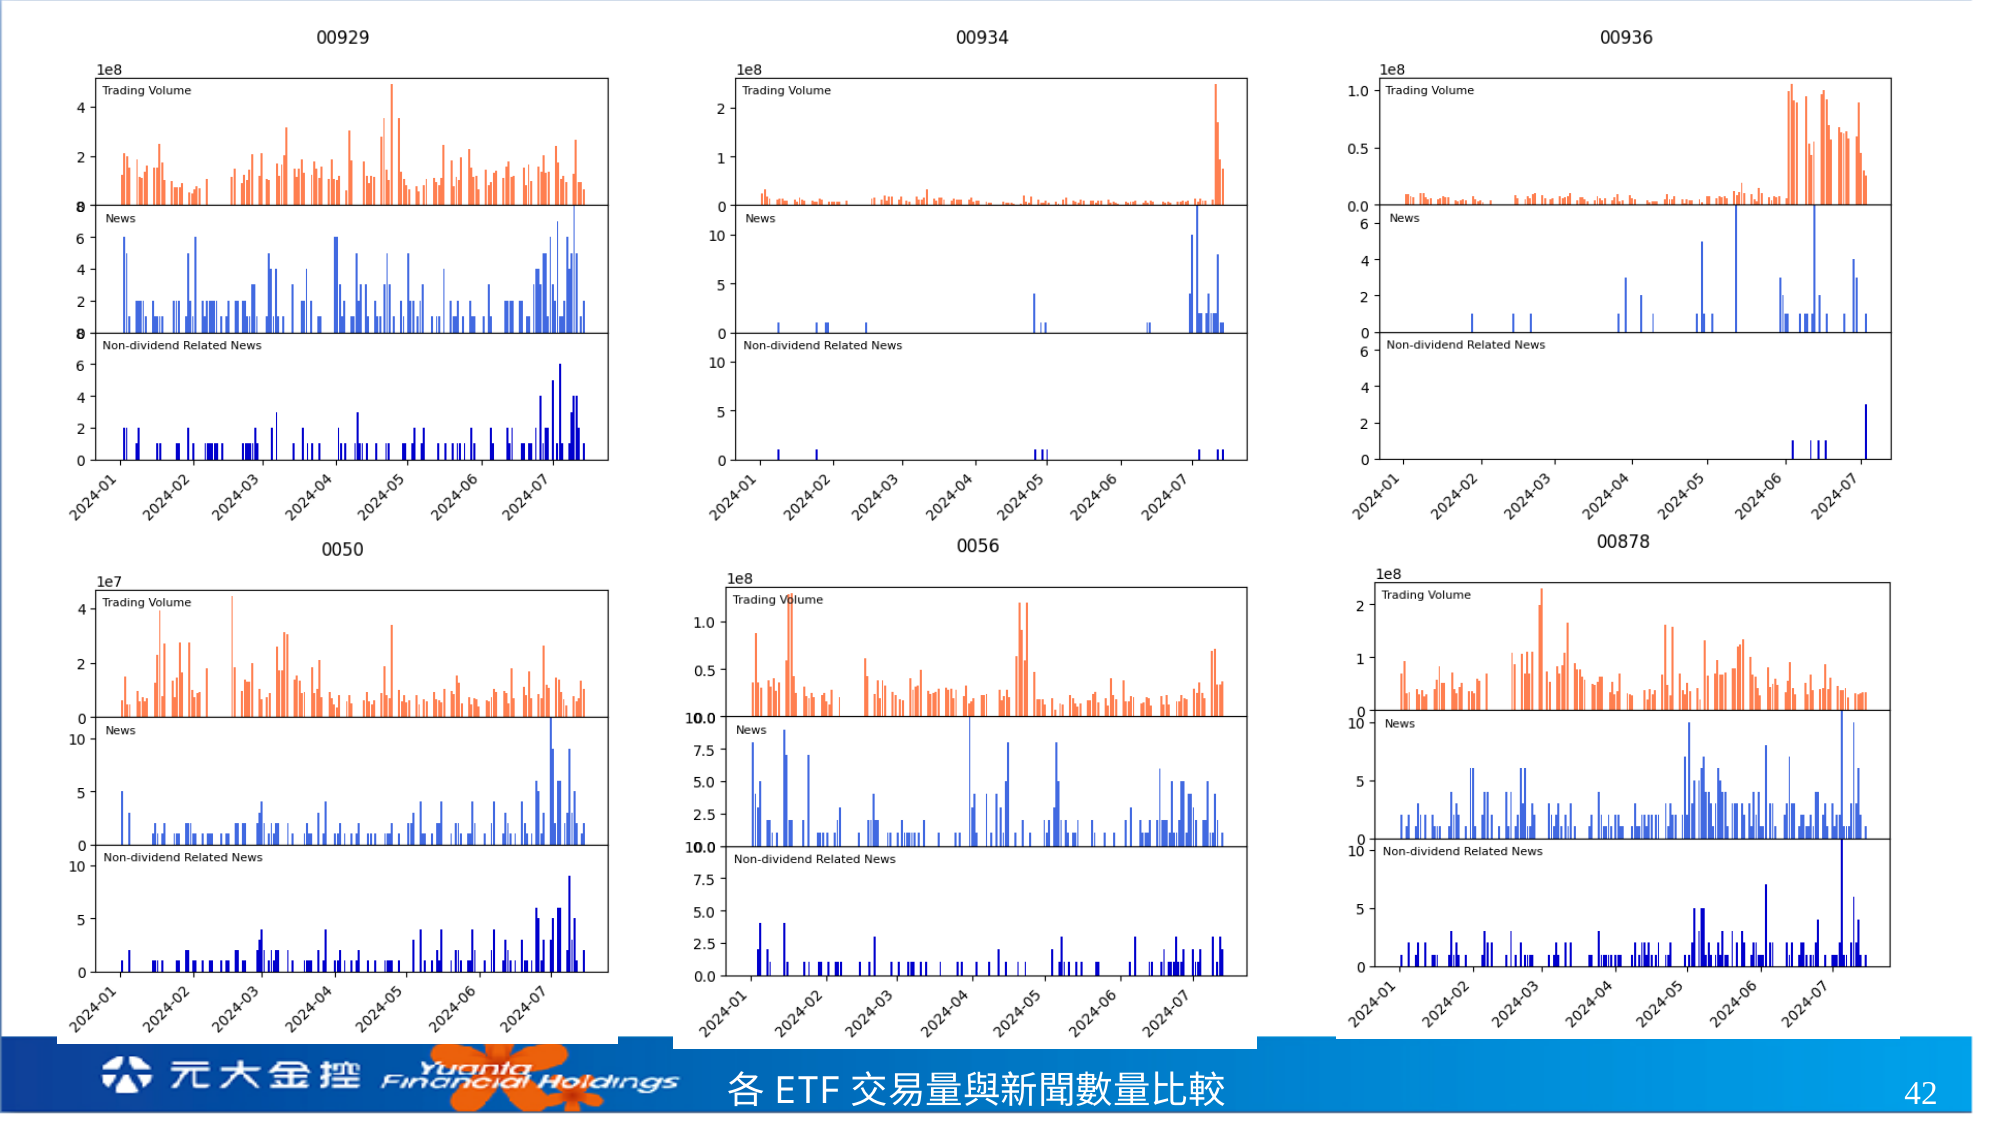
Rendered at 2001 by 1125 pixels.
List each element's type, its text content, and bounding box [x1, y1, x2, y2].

slide_number 42 [1502, 1057, 1953, 1125]
text_box 各ETF交易量與新聞數量比較 [713, 1058, 1241, 1119]
picture [0, 0, 2001, 1125]
